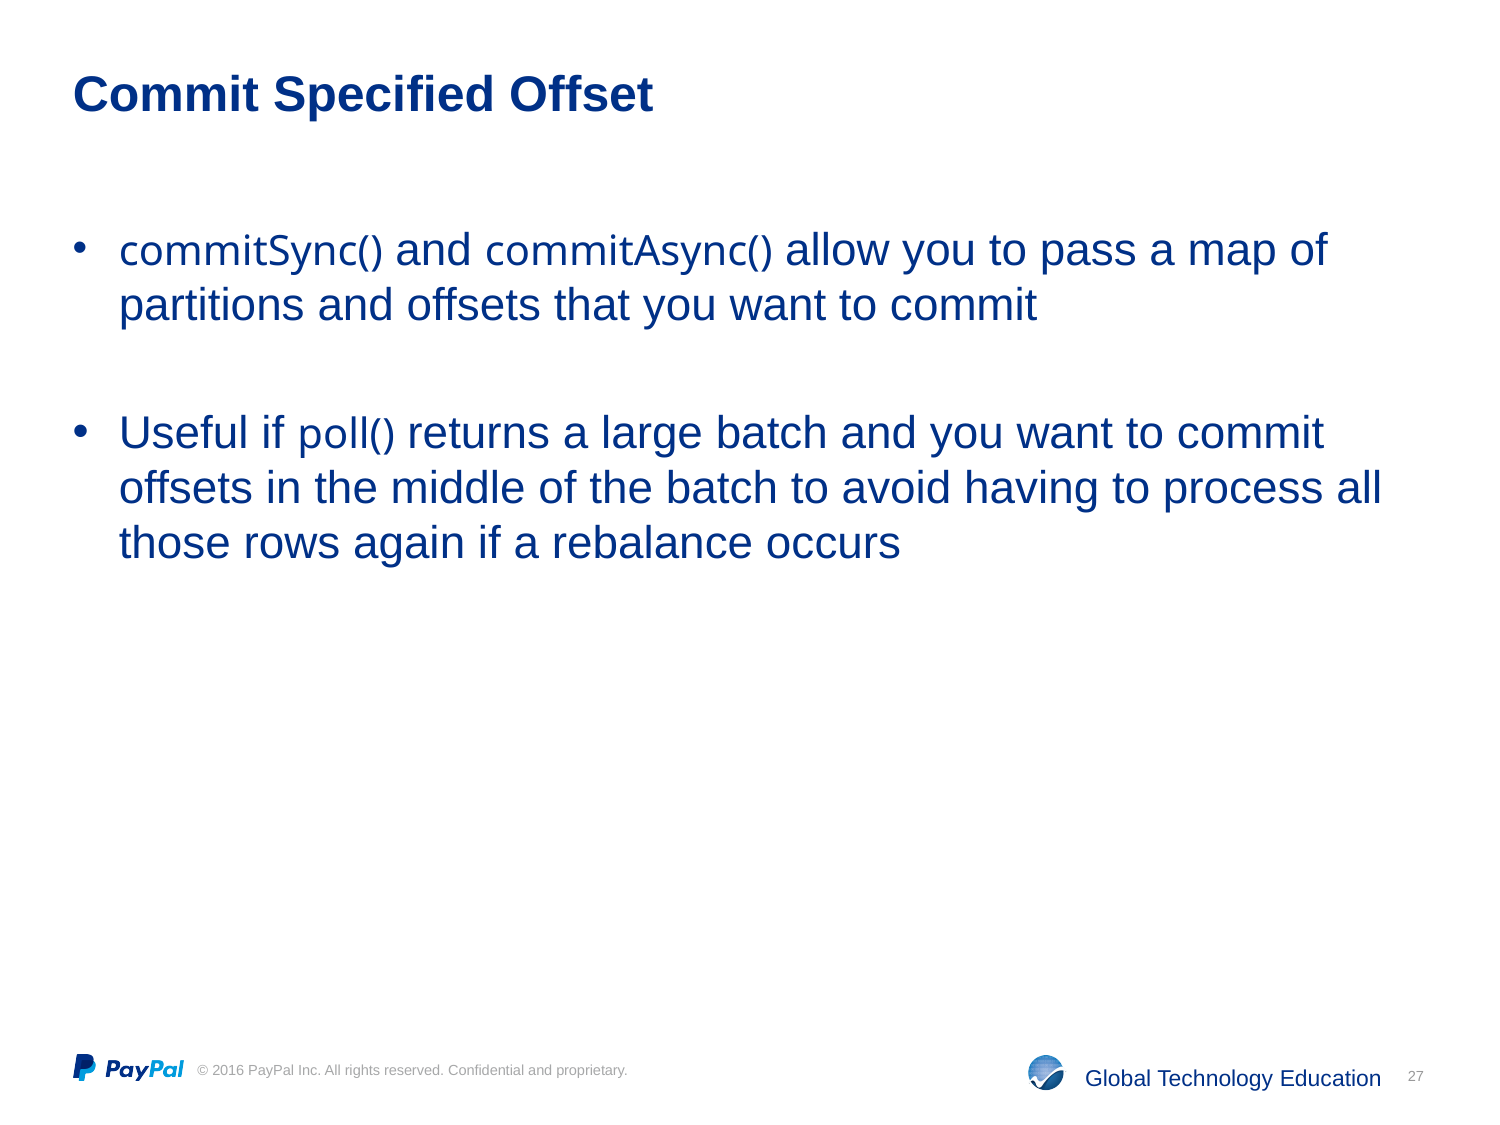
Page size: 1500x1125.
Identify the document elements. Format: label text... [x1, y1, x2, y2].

picture [73, 1054, 184, 1081]
slide_number 27 [1383, 1045, 1439, 1106]
picture [1023, 1050, 1070, 1095]
title Commit Specified Offset [58, 53, 1409, 151]
list commitSync() and commitAsync() allow you to pass a map of partitions and offsets that you want to commit Useful if poll() returns a large batch and you want to commit offsets in the middle of the batch to avoid having to process all those rows again if a rebalance occurs [57, 212, 1409, 1029]
